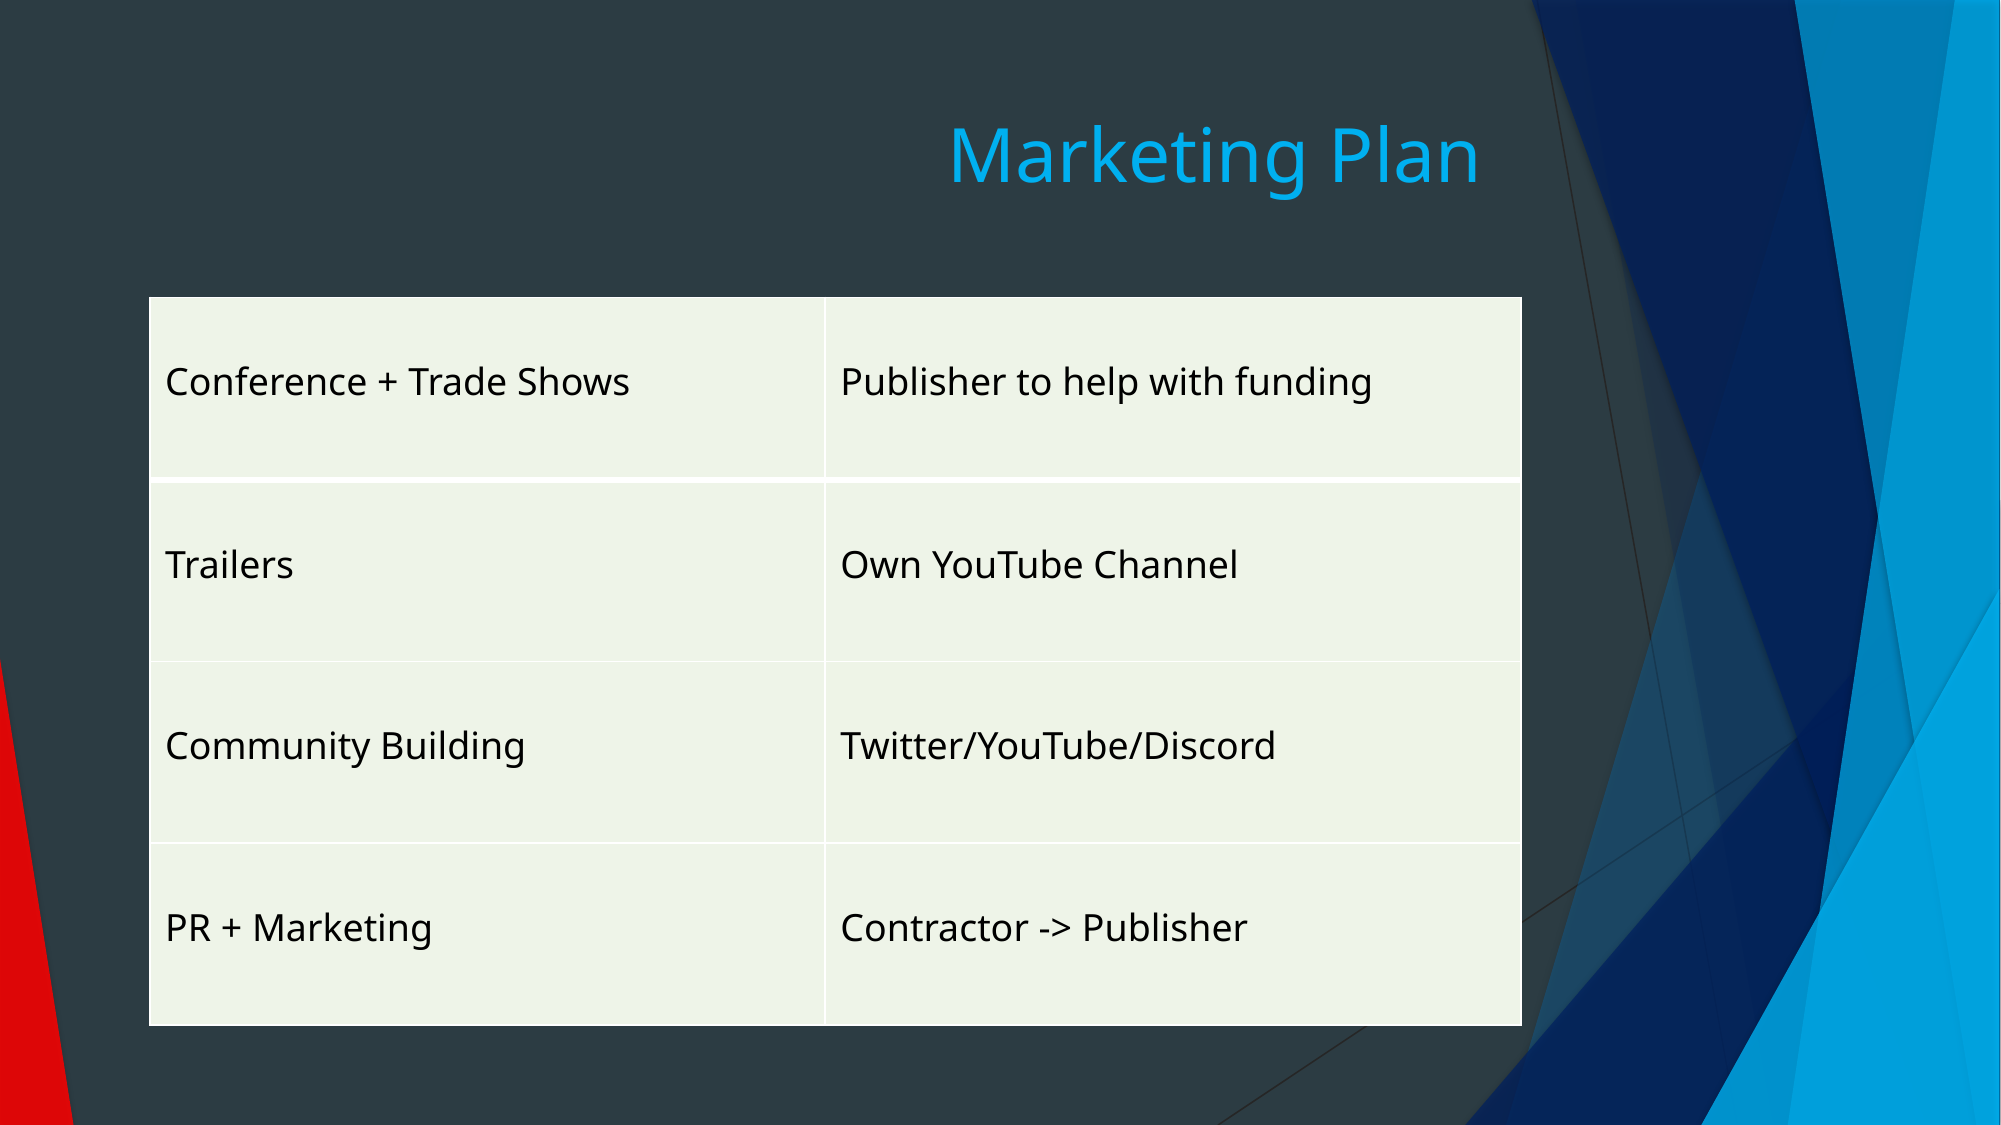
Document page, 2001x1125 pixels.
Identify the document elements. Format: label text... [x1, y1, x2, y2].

table_cell Community Building [151, 662, 824, 842]
title Marketing Plan [908, 99, 1522, 245]
table_cell Own YouTube Channel [826, 483, 1520, 661]
table_cell Trailers [151, 483, 824, 661]
table_cell Twitter/YouTube/Discord [826, 662, 1520, 842]
table_cell Contractor -> Publisher [826, 844, 1520, 1024]
table_header Conference + Trade Shows [151, 298, 824, 477]
table_cell PR + Marketing [151, 844, 824, 1024]
table_header Publisher to help with funding [826, 298, 1520, 477]
